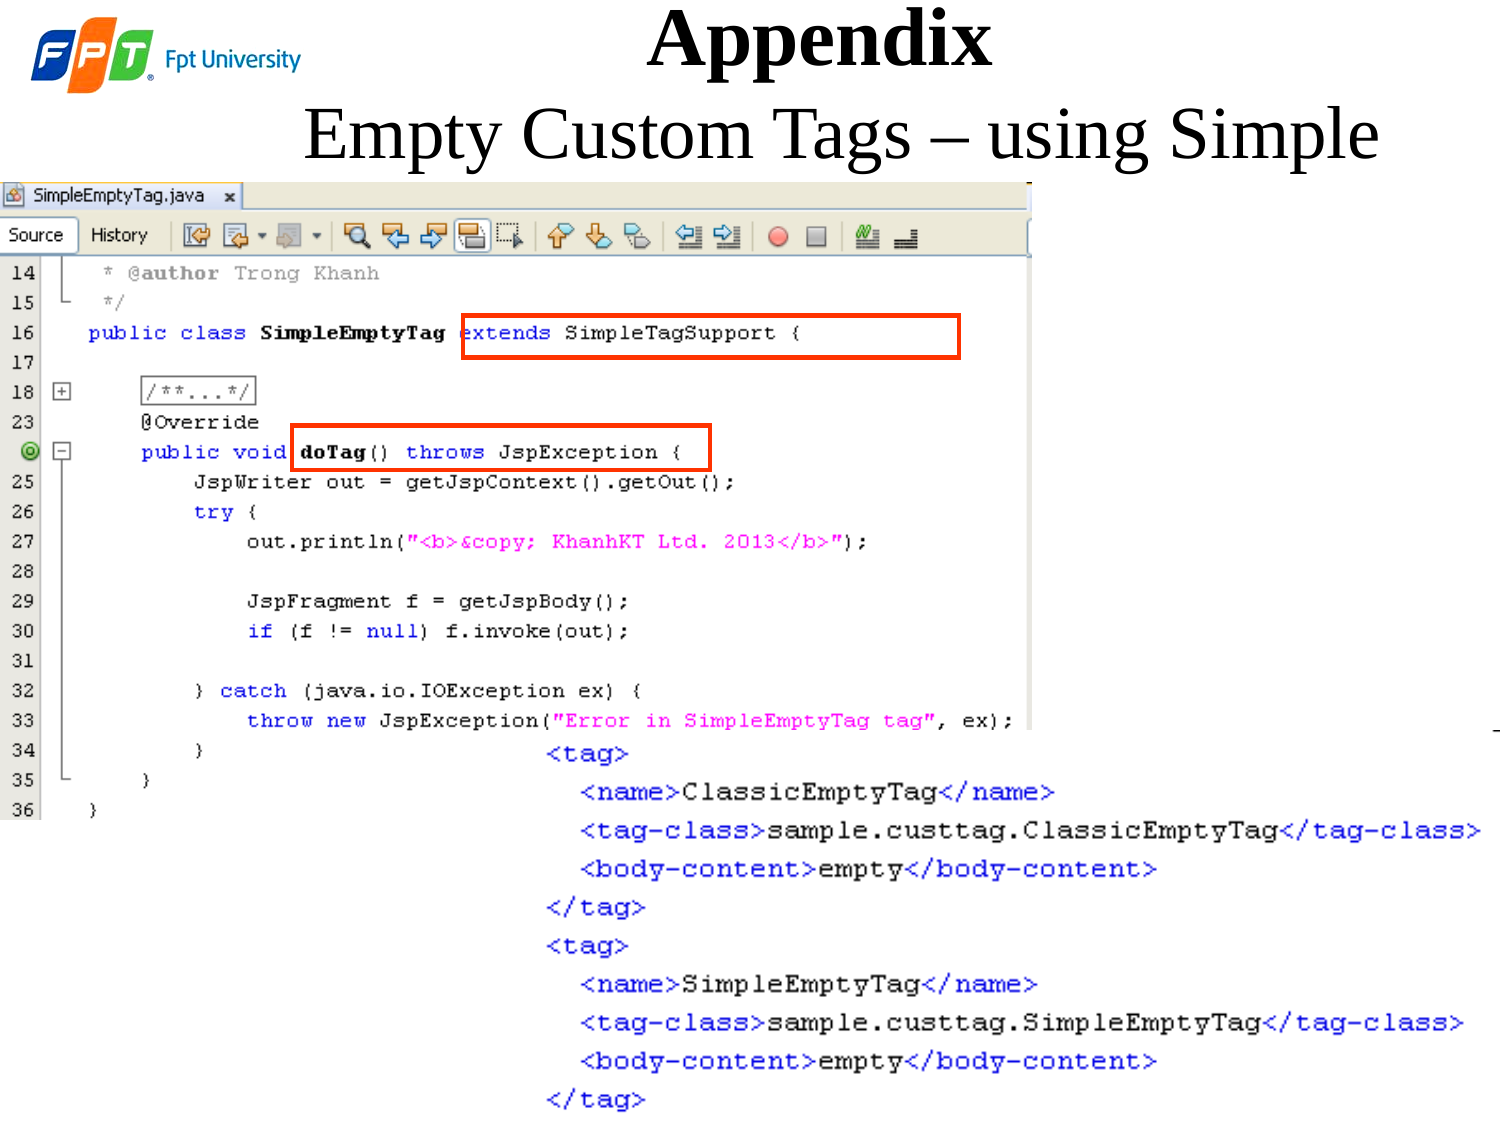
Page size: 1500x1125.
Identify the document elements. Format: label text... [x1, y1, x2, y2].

picture [0, 0, 159, 122]
picture [0, 182, 1500, 1125]
title Appendix Empty Custom Tags – using Simple [159, 0, 1500, 180]
